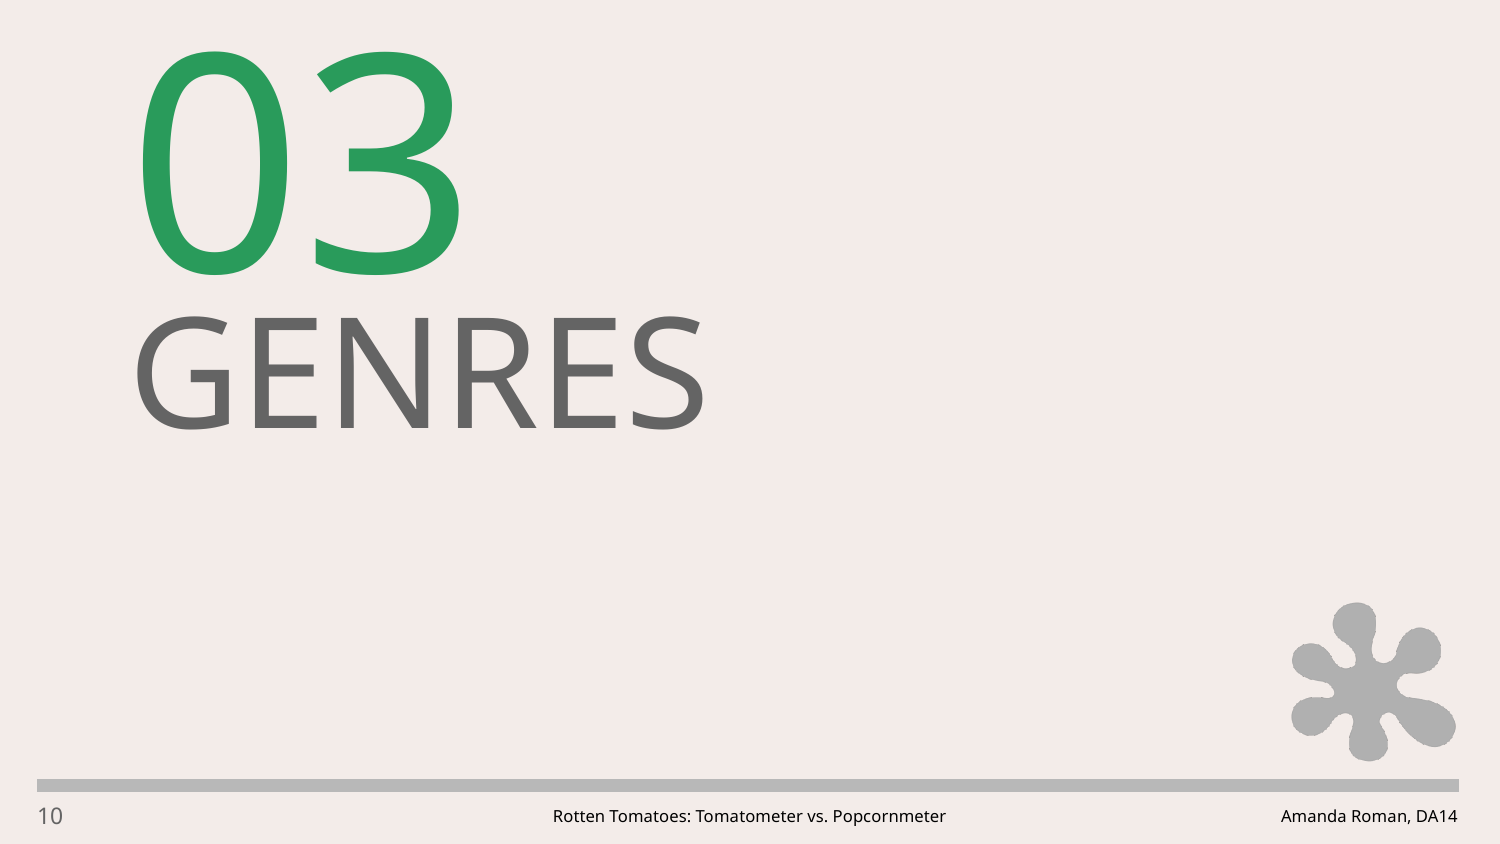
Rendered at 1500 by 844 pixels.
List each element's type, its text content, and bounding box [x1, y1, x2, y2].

title 03 [128, 31, 1415, 328]
title GENRES [128, 328, 1415, 482]
picture [1288, 600, 1458, 765]
list Rotten Tomatoes: Tomatometer vs. Popcornmeter [538, 805, 962, 826]
slide_number 10 [37, 801, 112, 830]
list Amanda Roman, DA14 [1125, 805, 1458, 826]
